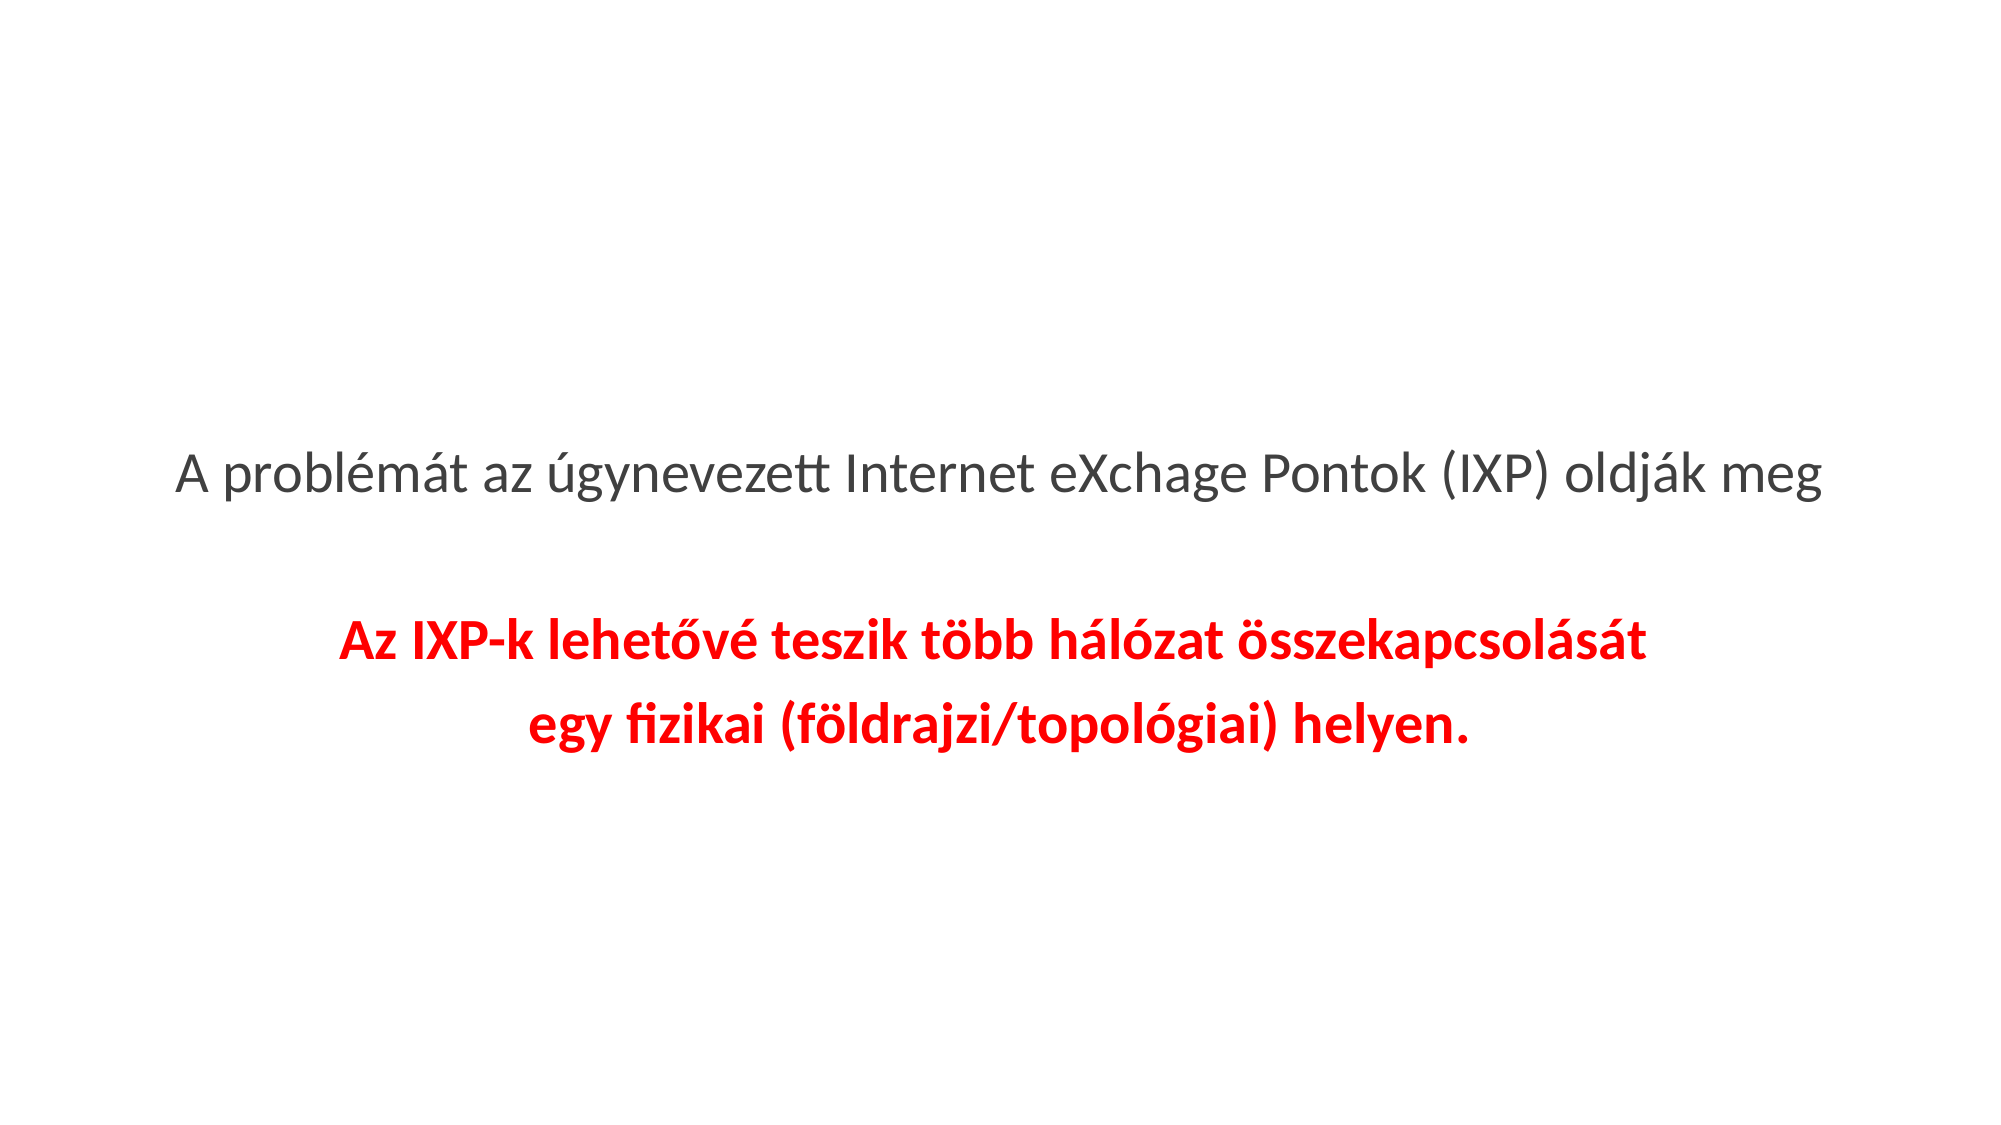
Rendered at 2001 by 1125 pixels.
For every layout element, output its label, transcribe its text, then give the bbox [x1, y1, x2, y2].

list A problémát az úgynevezett Internet eXchage Pontok (IXP) oldják meg Az IXP-k lehetővé teszik több hálózat összekapcsolását egy fizikai (földrajzi/topológiai) helyen. [137, 259, 1863, 1014]
